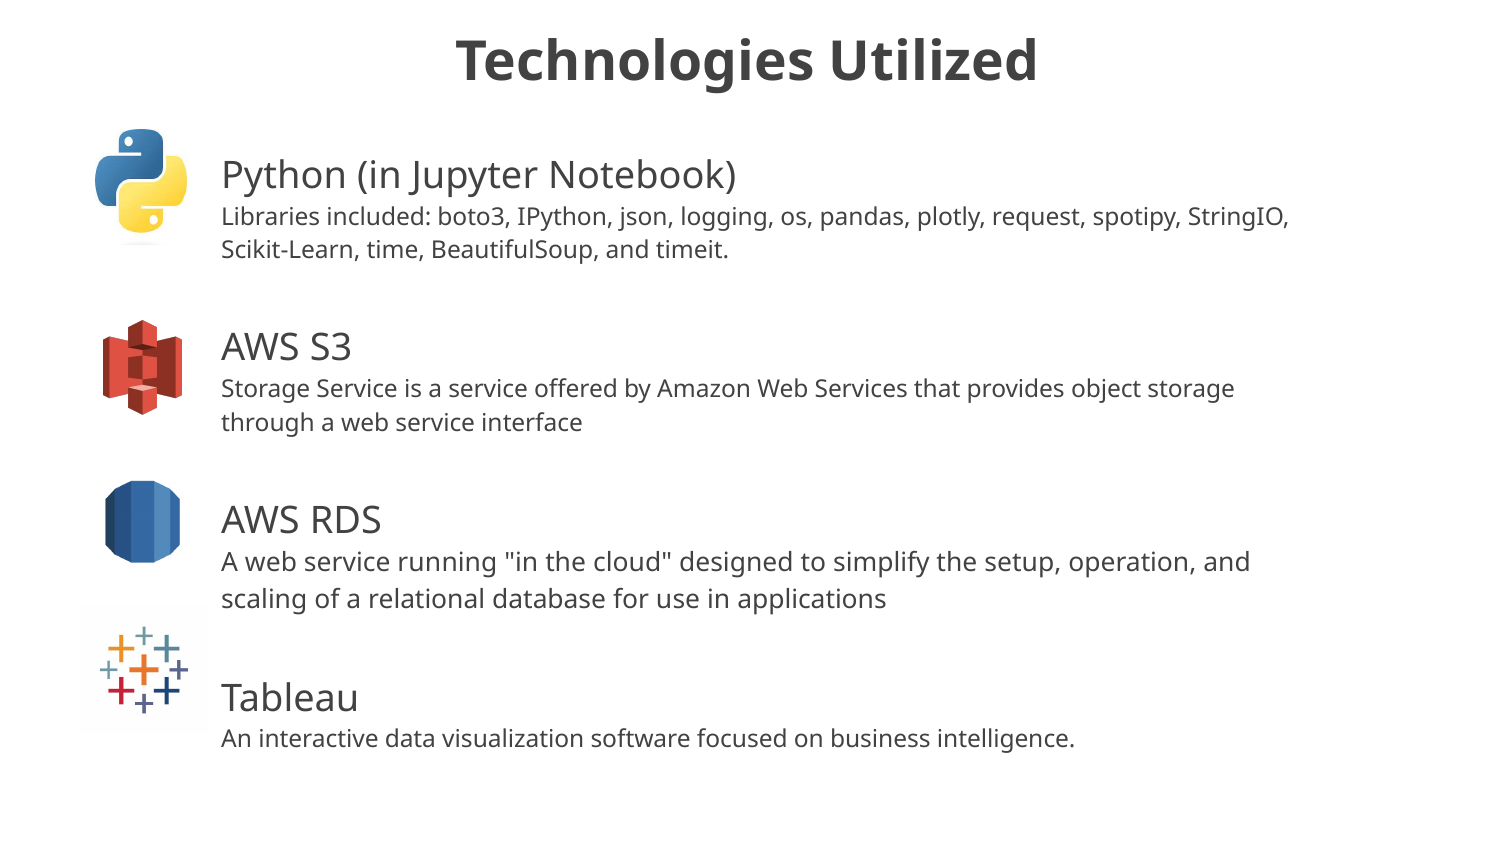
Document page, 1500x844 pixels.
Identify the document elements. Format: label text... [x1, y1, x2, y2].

picture [94, 473, 190, 569]
picture [94, 129, 190, 245]
picture [79, 605, 208, 734]
picture [103, 319, 182, 415]
title Technologies Utilized [440, 9, 1060, 111]
list Python (in Jupyter Notebook) Libraries included: boto3, IPython, json, logging, os, pandas, plotly, request, spotipy, StringIO, Scikit-Learn, time, BeautifulSoup, and timeit. AWS S3 Storage Service is a service offered by Amazon Web Services that provides object storage through a web service interface AWS RDS A web service running "in the cloud" designed to simplify the setup, operation, and scaling of a relational database for use in applications Tableau An interactive data visualization software focused on business intelligence. [189, 128, 1343, 771]
